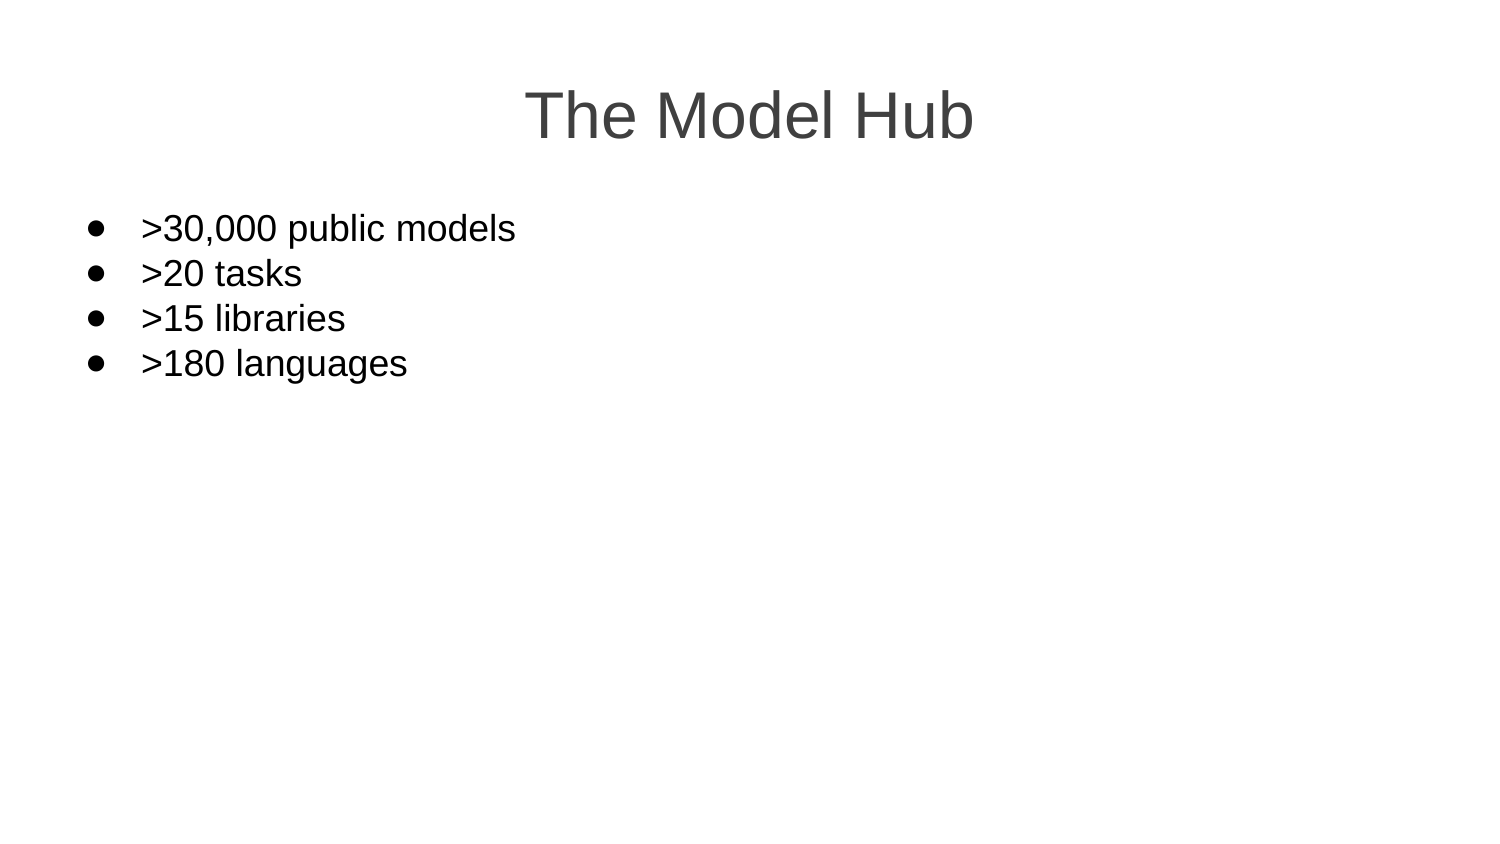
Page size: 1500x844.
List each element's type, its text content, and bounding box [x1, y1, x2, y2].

title The Model Hub [0, 72, 1500, 167]
list >30,000 public models >20 tasks >15 libraries >180 languages [51, 189, 1449, 750]
